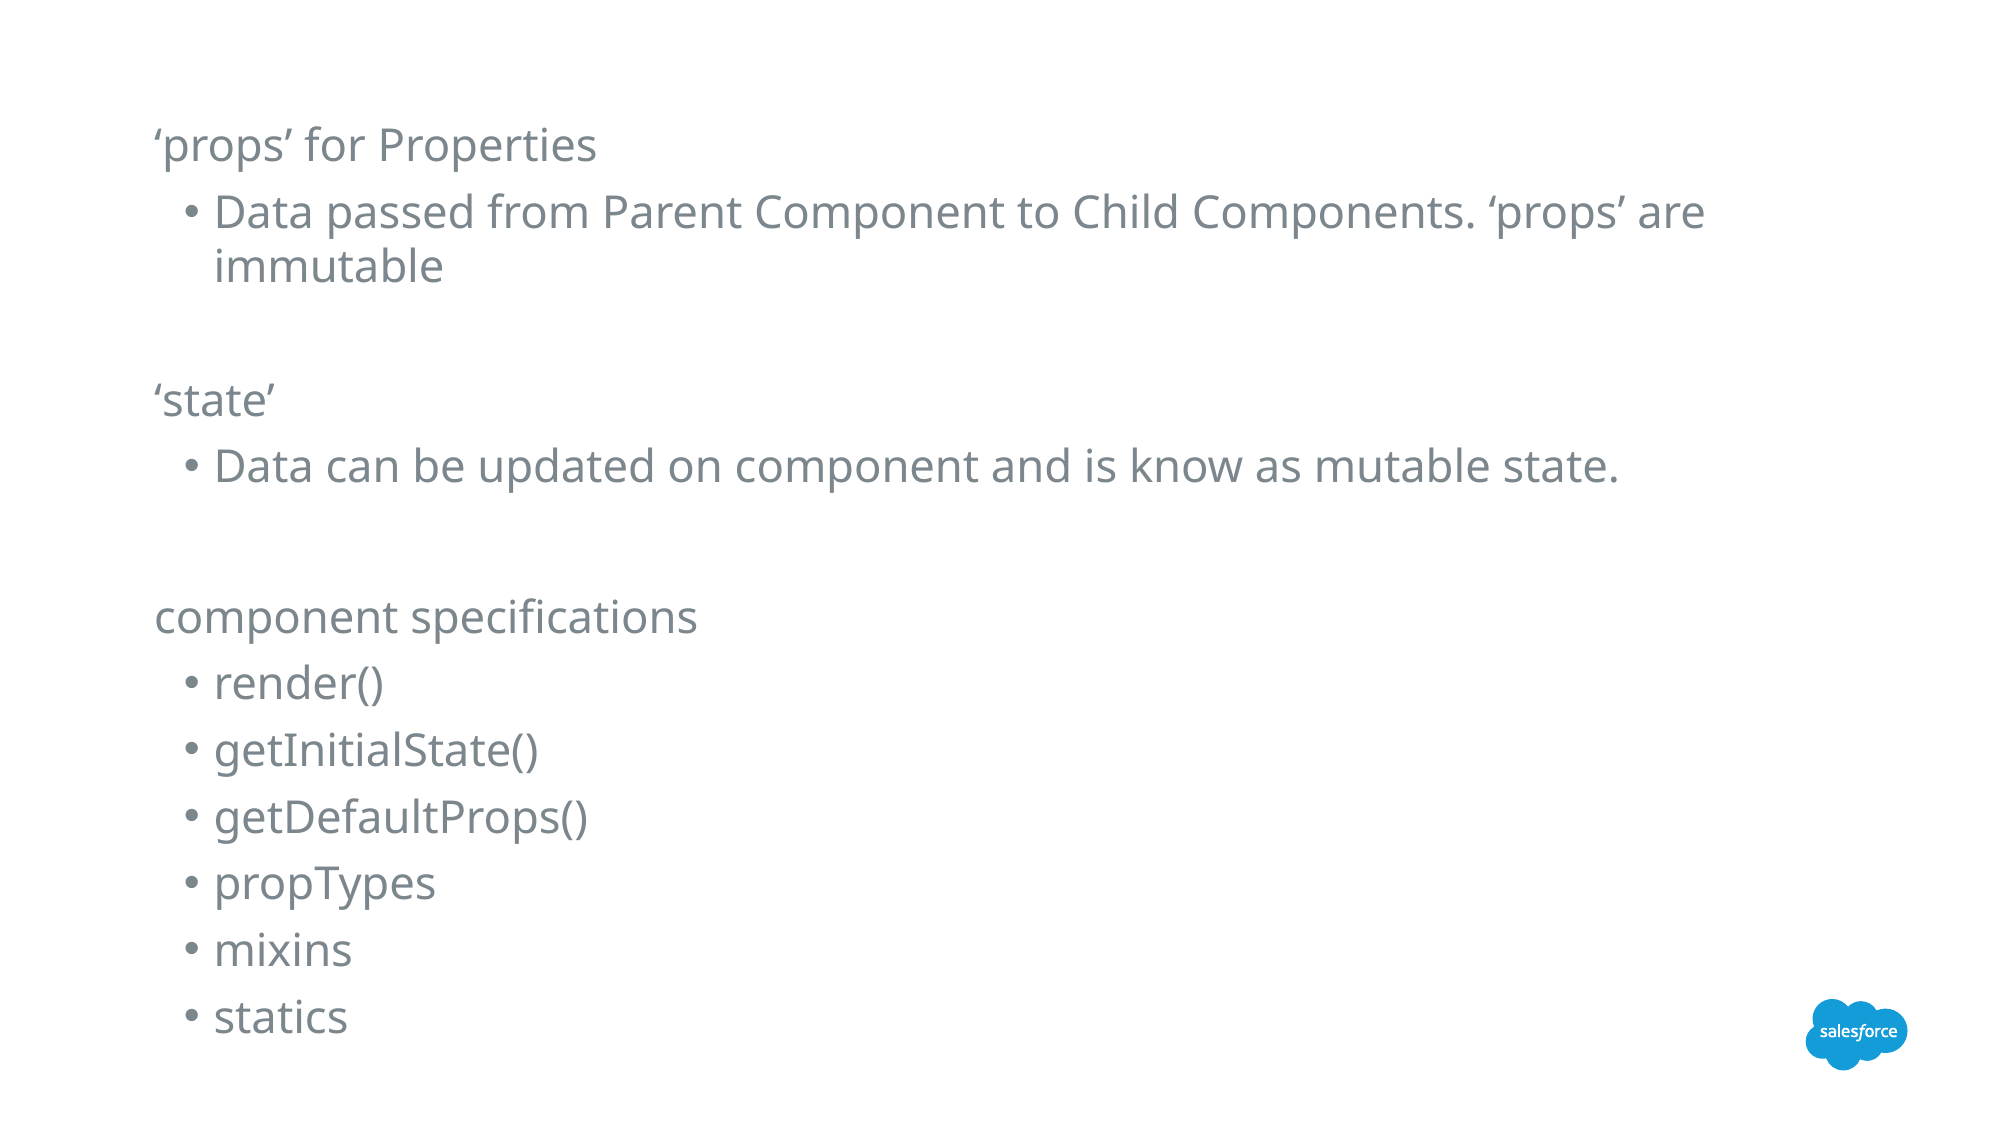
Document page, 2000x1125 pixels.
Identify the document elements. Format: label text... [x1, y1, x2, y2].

list ‘props’ for Properties Data passed from Parent Component to Child Components. ‘props’ are immutable ‘state’ Data can be updated on component and is know as mutable state. component specifications render() getInitialState() getDefaultProps() propTypes mixins statics [124, 116, 1807, 1046]
